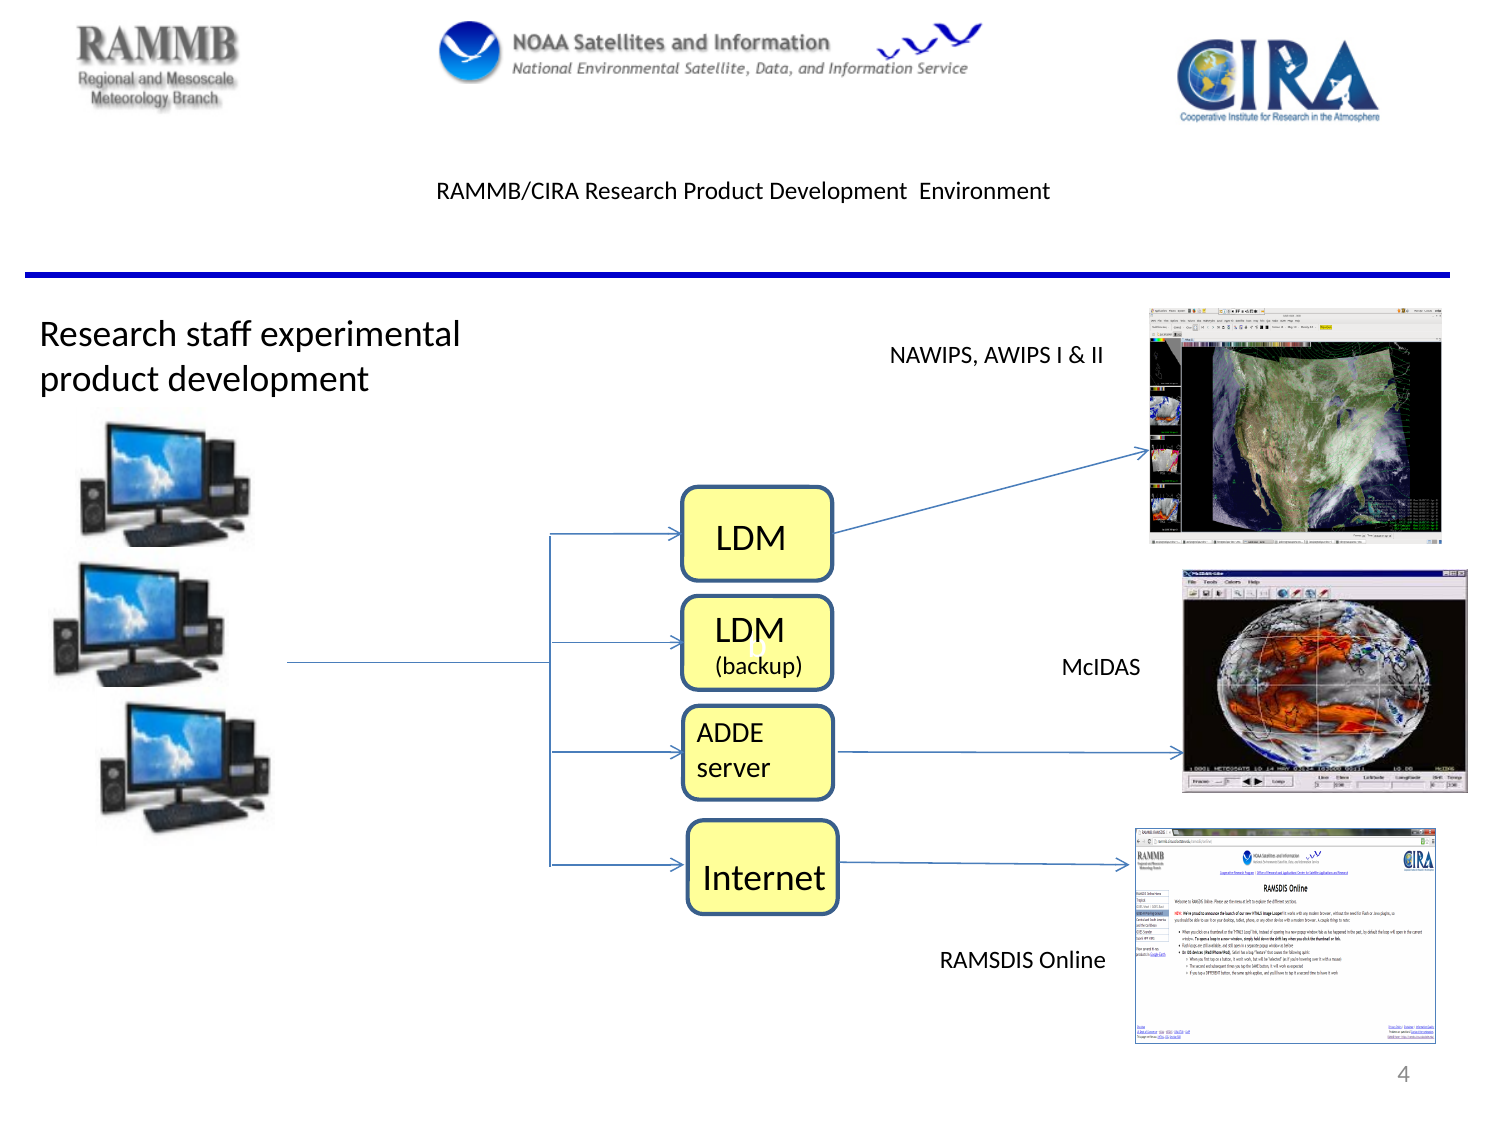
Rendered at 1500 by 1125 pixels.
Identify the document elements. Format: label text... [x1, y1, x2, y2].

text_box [831, 449, 1150, 535]
picture [48, 407, 276, 847]
title RAMMB/CIRA Research Product Development Environment [24, 116, 1463, 250]
text_box [685, 818, 840, 906]
picture [1134, 828, 1436, 1044]
text_box LDM (backup) [699, 597, 833, 688]
slide_number 4 [1074, 1042, 1425, 1103]
text_box LDM [700, 506, 816, 566]
text_box McIDAS [1046, 642, 1177, 688]
text_box ADDE server [681, 706, 861, 837]
picture [437, 20, 1012, 84]
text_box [839, 861, 1130, 865]
text_box NAWIPS, AWIPS I & II [875, 331, 1143, 377]
picture [74, 20, 242, 118]
text_box Internet [687, 846, 851, 951]
text_box Research staff experimental product development [24, 301, 488, 407]
text_box RAMSDIS Online [924, 935, 1129, 981]
text_box [680, 484, 835, 583]
picture [1174, 37, 1382, 126]
picture [1182, 569, 1468, 794]
picture [1149, 308, 1442, 544]
text_box b [680, 593, 828, 692]
